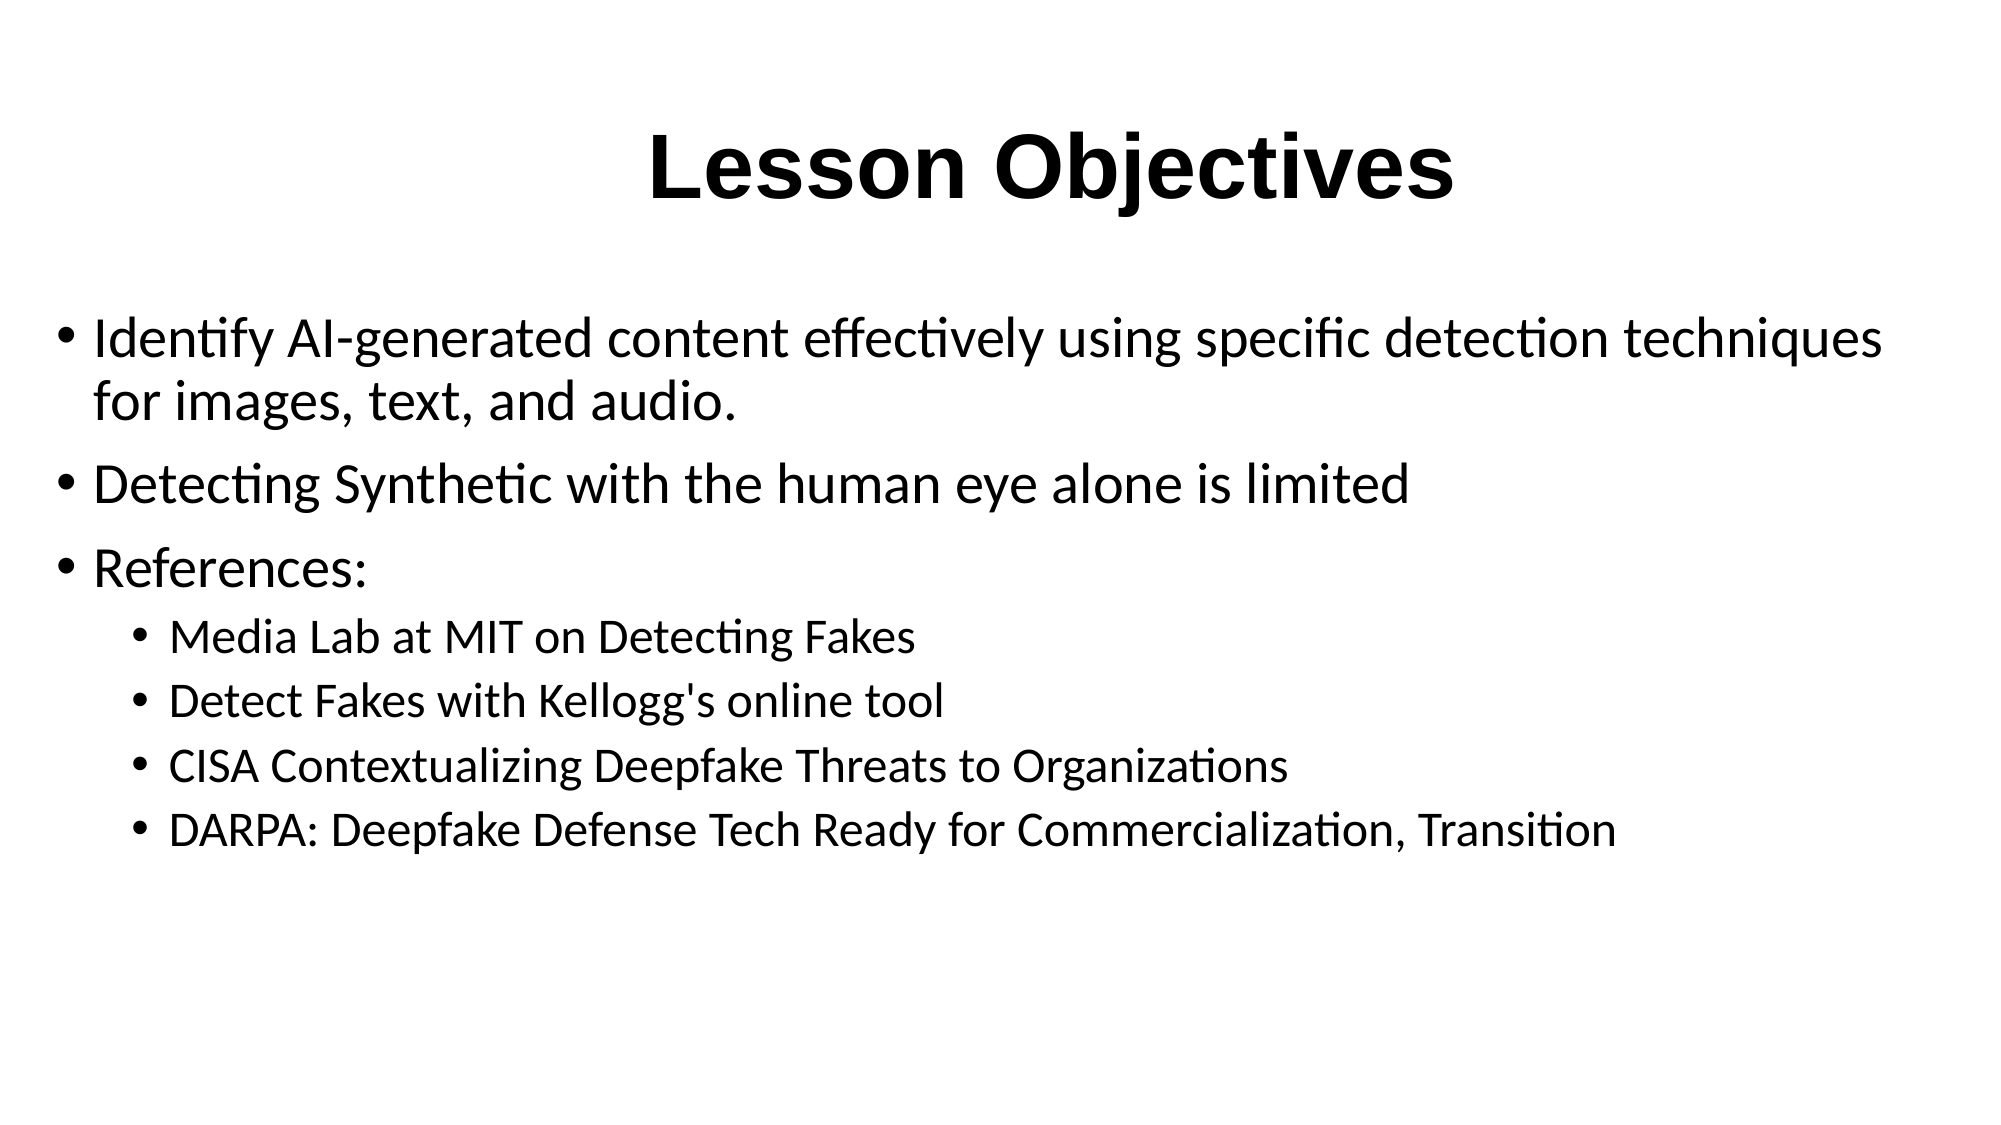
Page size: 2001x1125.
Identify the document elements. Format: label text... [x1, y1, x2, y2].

title Lesson Objectives [242, 59, 1863, 278]
list Identify AI-generated content effectively using specific detection techniques for images, text, and audio. Detecting Synthetic with the human eye alone is limited References: Media Lab at MIT on Detecting Fakes Detect Fakes with Kellogg's online tool CISA Contextualizing Deepfake Threats to Organizations DARPA: Deepfake Defense Tech Ready for Commercialization, Transition [41, 299, 1950, 1014]
